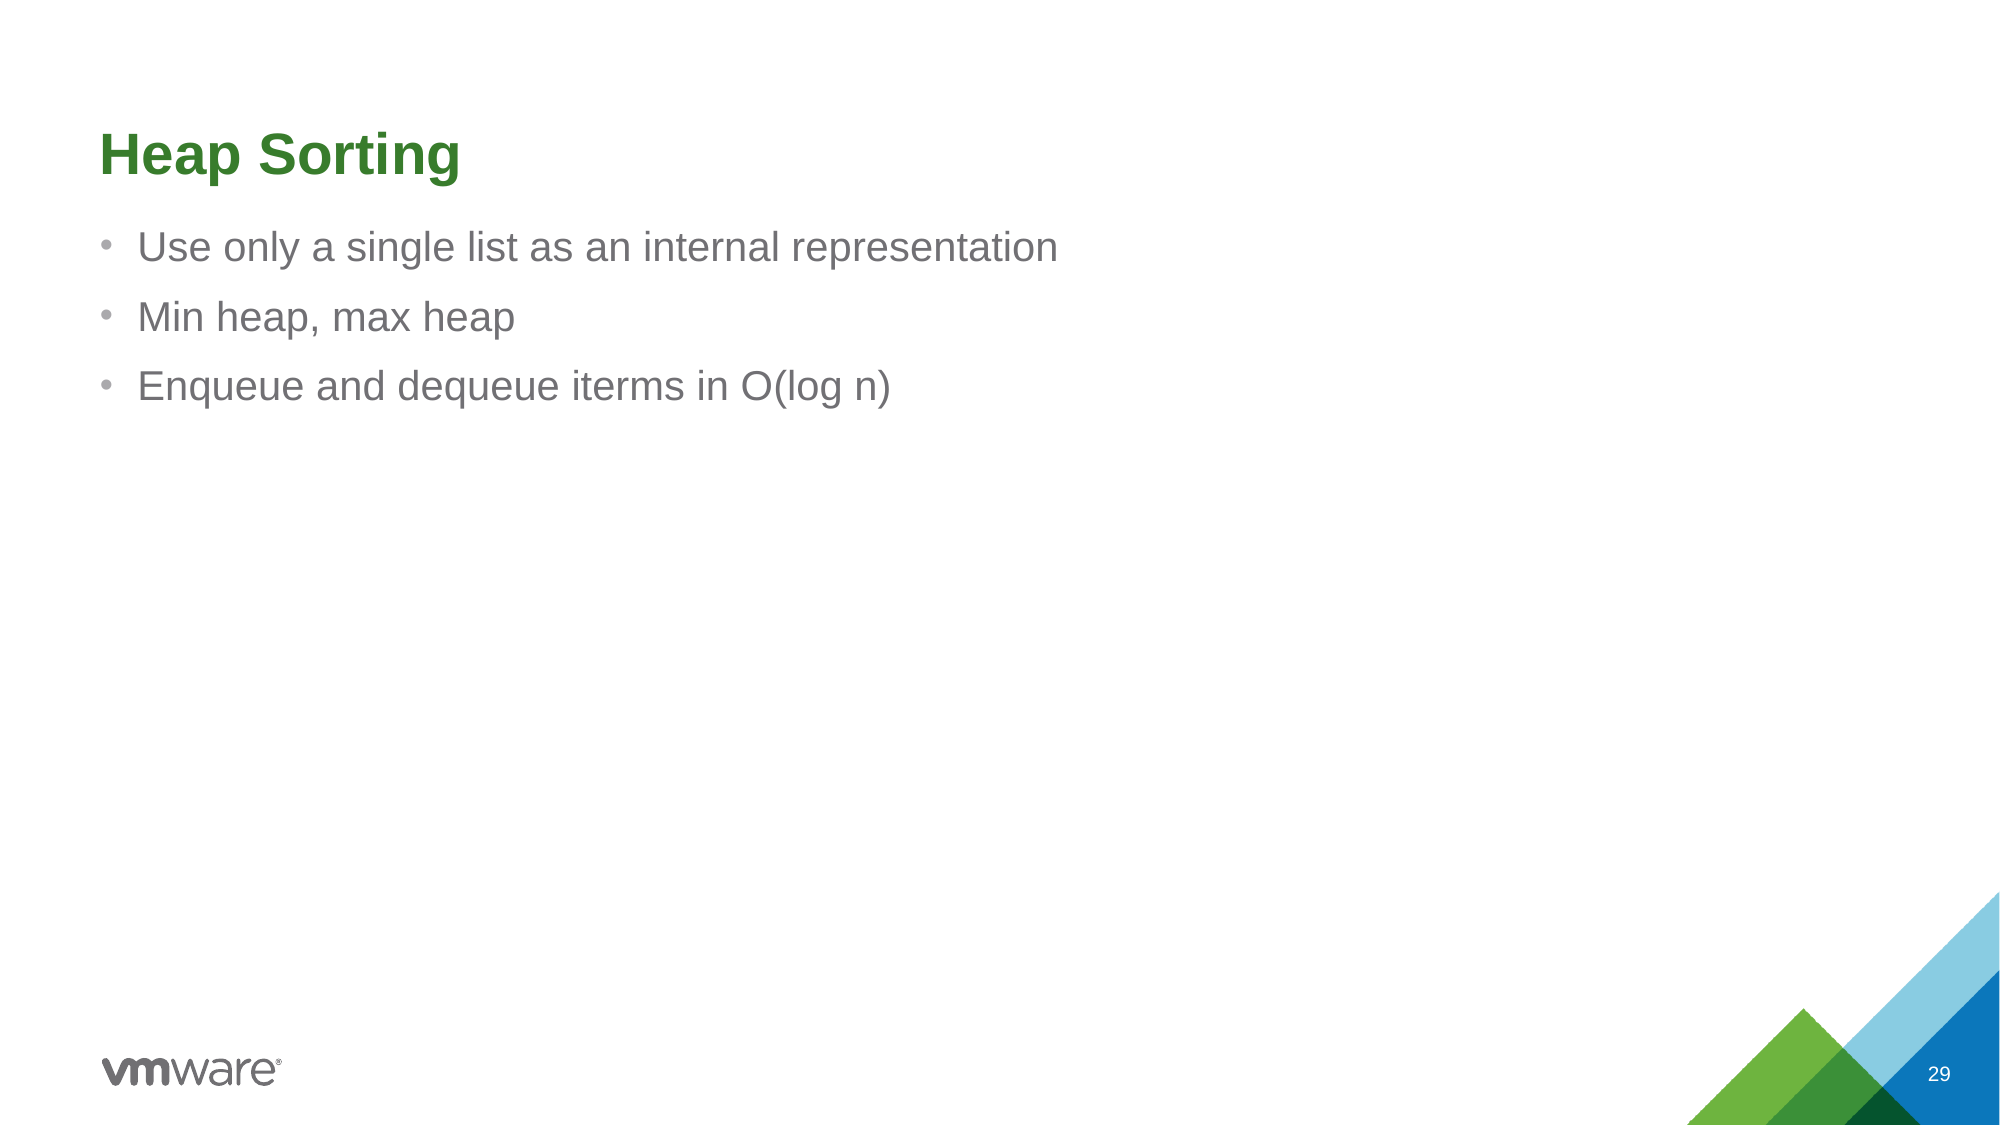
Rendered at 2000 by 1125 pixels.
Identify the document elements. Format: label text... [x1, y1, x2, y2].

slide_number 29 [1902, 1060, 1977, 1085]
list Use only a single list as an internal representation Min heap, max heap Enqueue and dequeue iterms in O(log n) [99, 224, 1900, 988]
title Heap Sorting [99, 54, 1900, 188]
picture [1674, 887, 2000, 1125]
